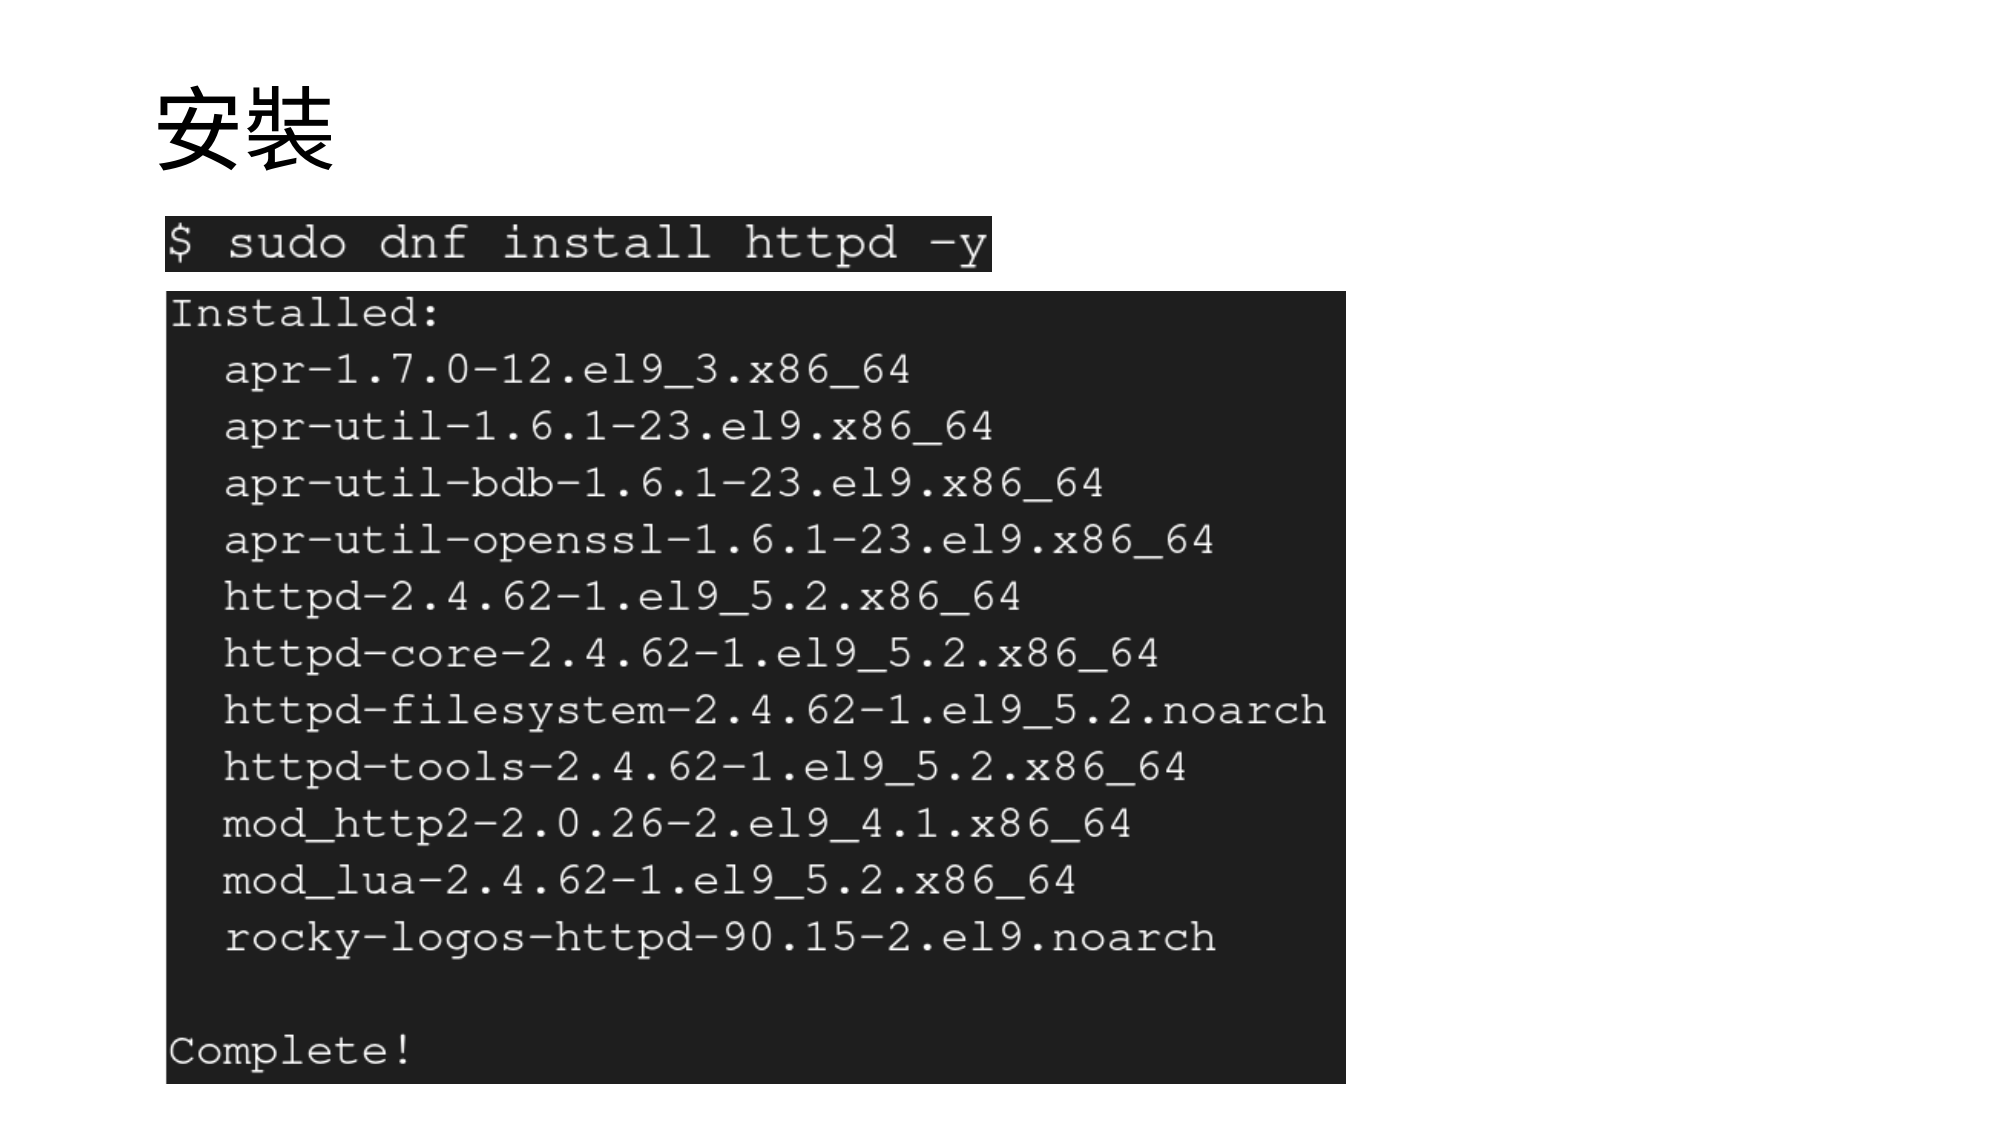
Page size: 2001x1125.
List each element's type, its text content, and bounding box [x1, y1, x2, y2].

picture [164, 216, 992, 272]
title 安裝 [137, 59, 1863, 208]
picture [164, 291, 1346, 1084]
